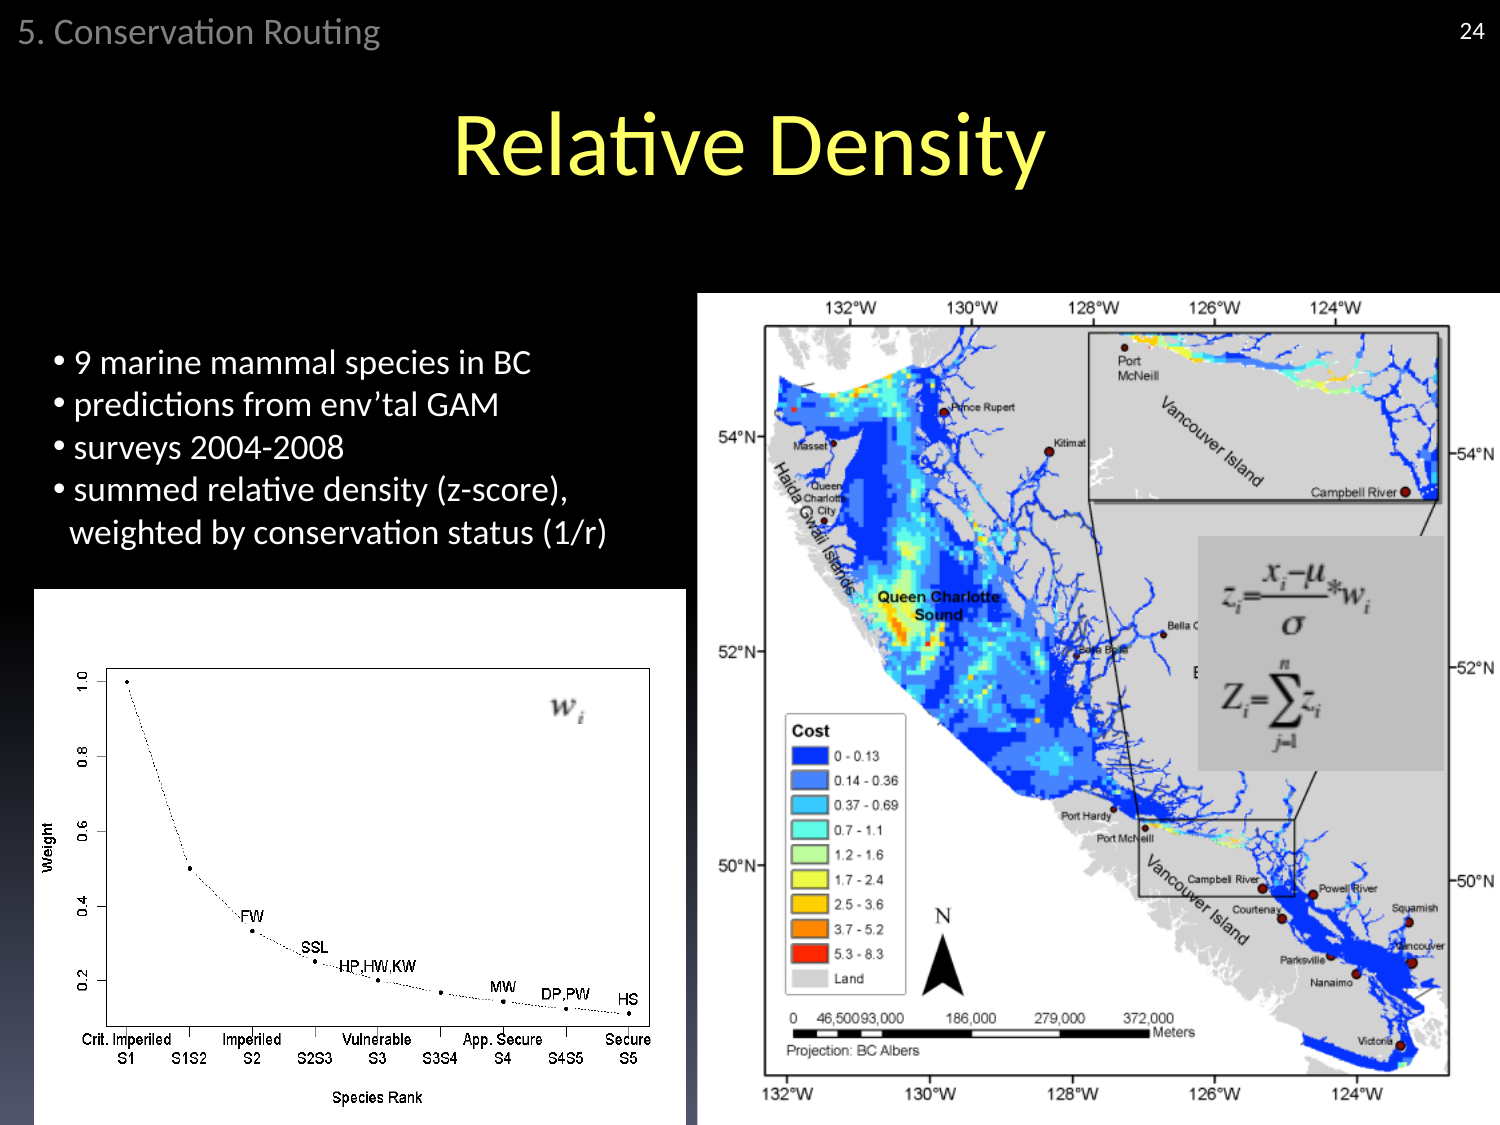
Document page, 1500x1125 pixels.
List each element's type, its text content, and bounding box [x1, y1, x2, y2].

text_box 5. Conservation Routing [2, 0, 397, 60]
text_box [545, 685, 641, 724]
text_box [1197, 535, 1445, 772]
picture [33, 589, 686, 1125]
slide_number 24 [1149, 0, 1500, 60]
title Relative Density [75, 45, 1425, 233]
text_box 9 marine mammal species in BC predictions from env’tal GAM surveys 2004-2008 summed relative density (z-score), weighted by conservation status (1/r) (Best et al, in prep) [38, 331, 691, 592]
picture [696, 293, 1500, 1125]
